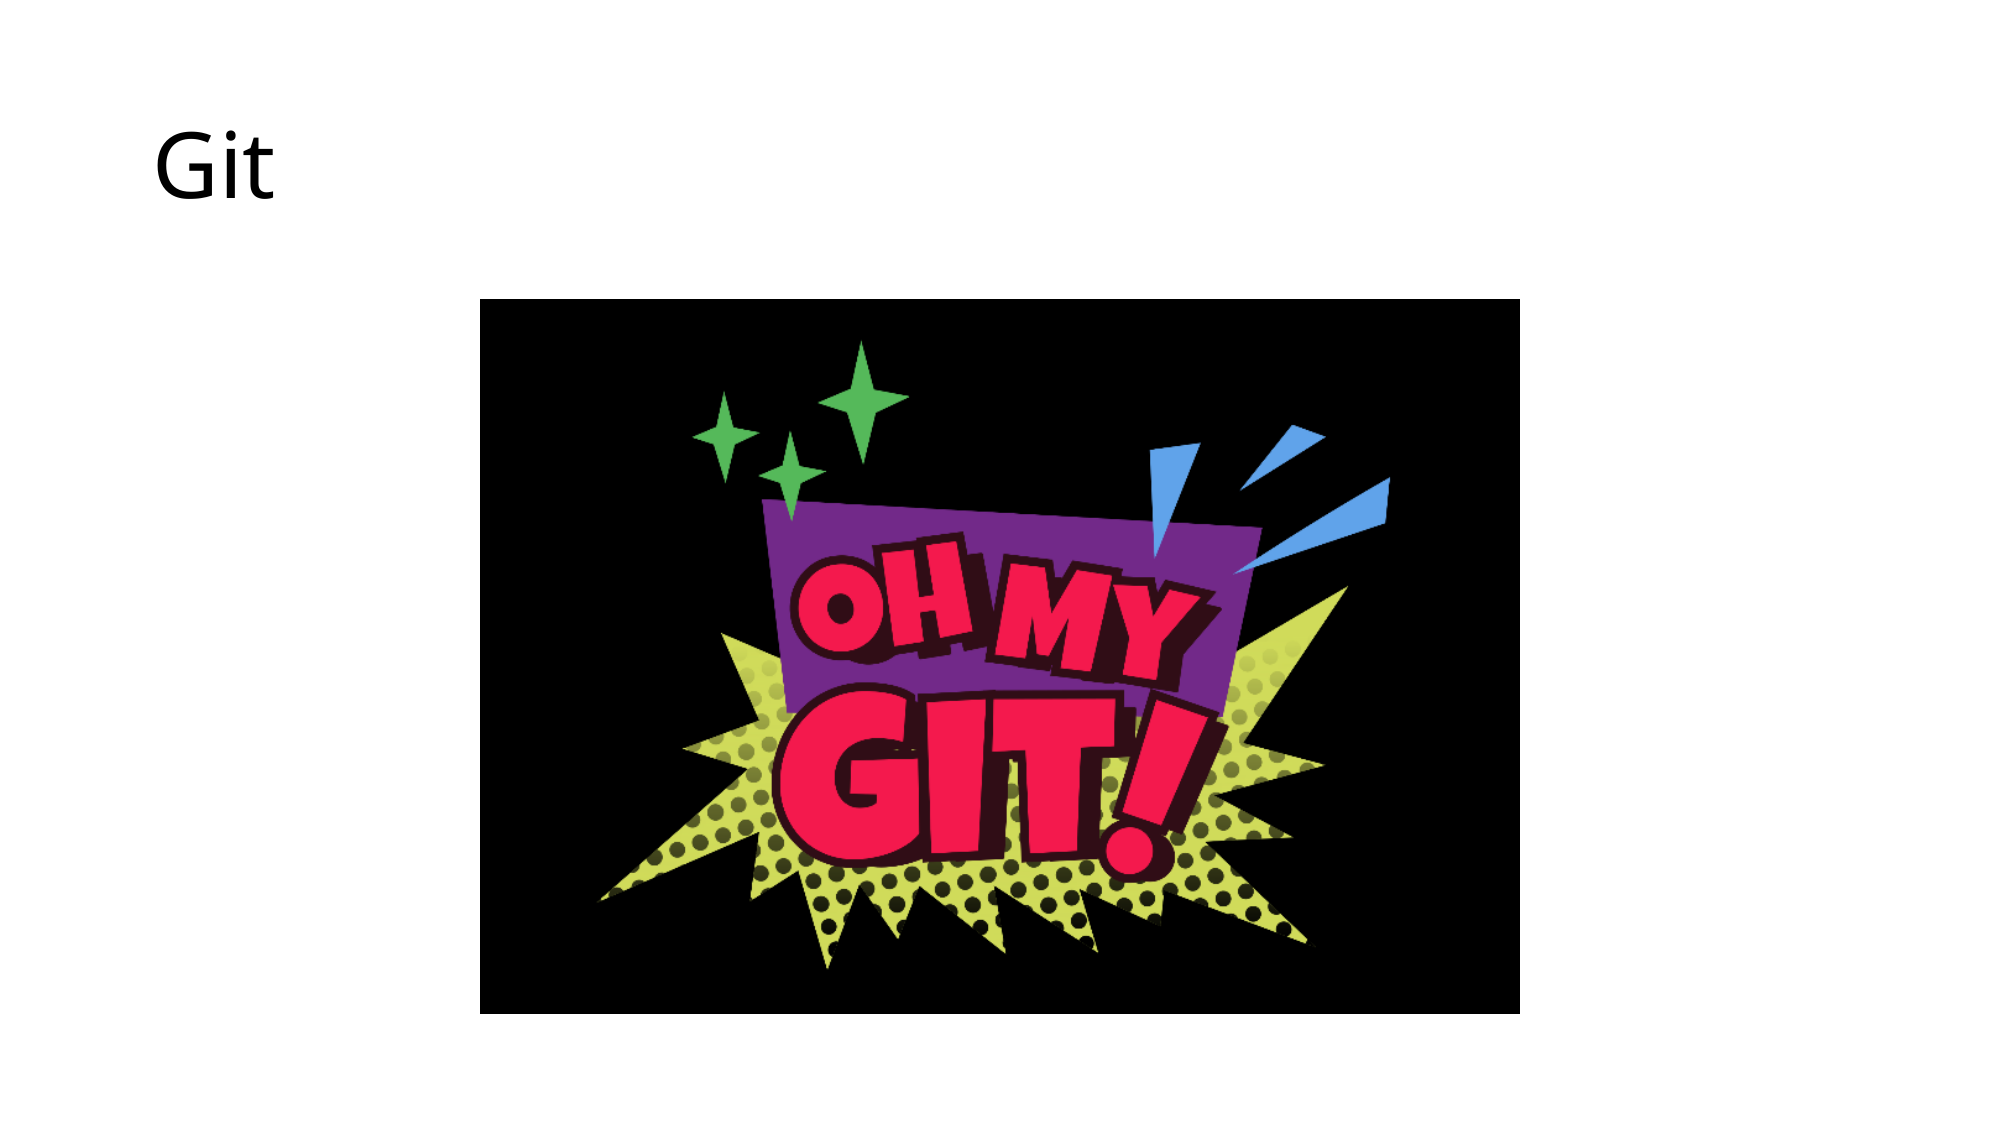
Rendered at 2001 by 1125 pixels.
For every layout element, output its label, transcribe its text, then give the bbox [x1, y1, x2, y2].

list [480, 299, 1520, 1014]
title Git [137, 59, 1863, 278]
